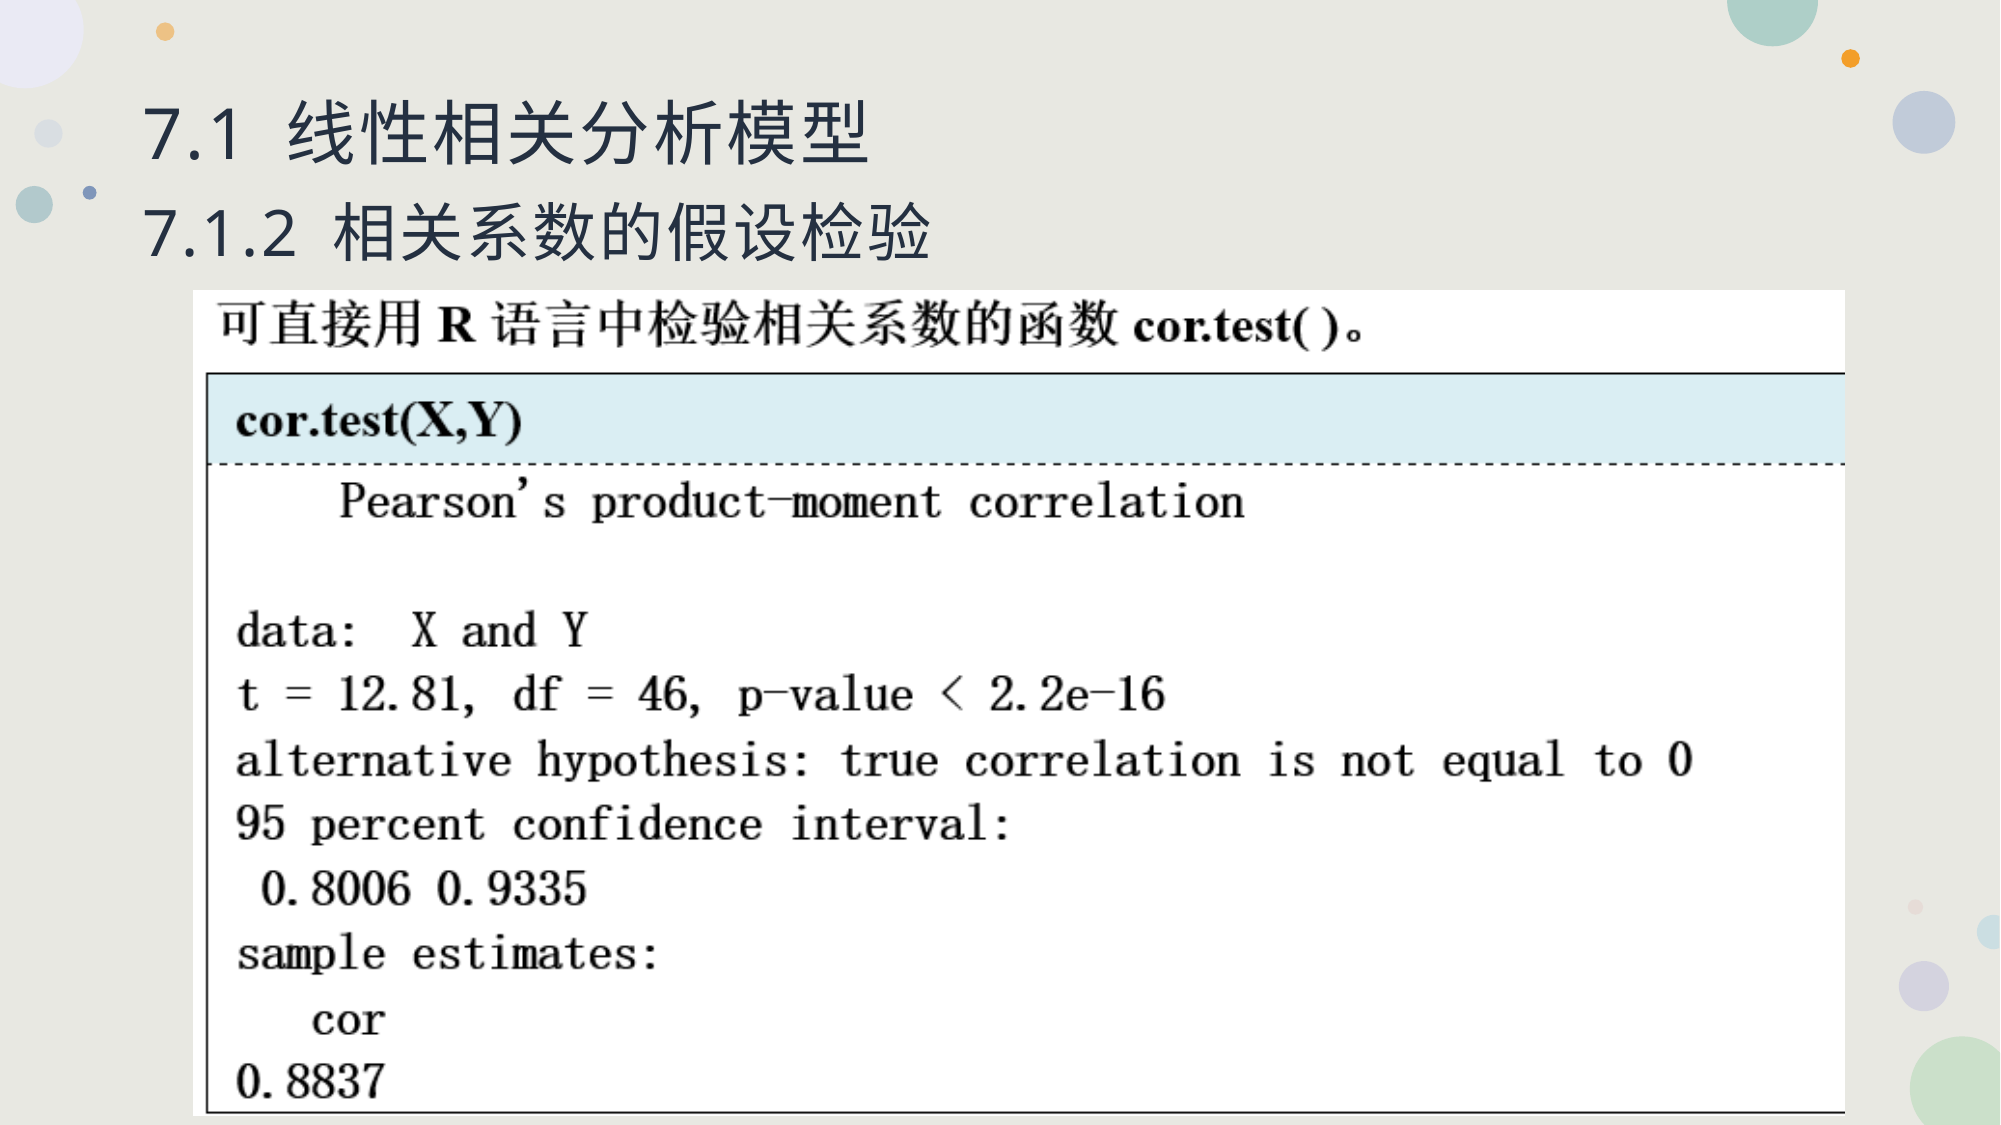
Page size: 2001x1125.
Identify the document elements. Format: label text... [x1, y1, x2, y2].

title 7.1 线性相关分析模型 7.1.2 相关系数的假设检验 [127, 59, 1877, 278]
picture [193, 290, 1845, 1117]
